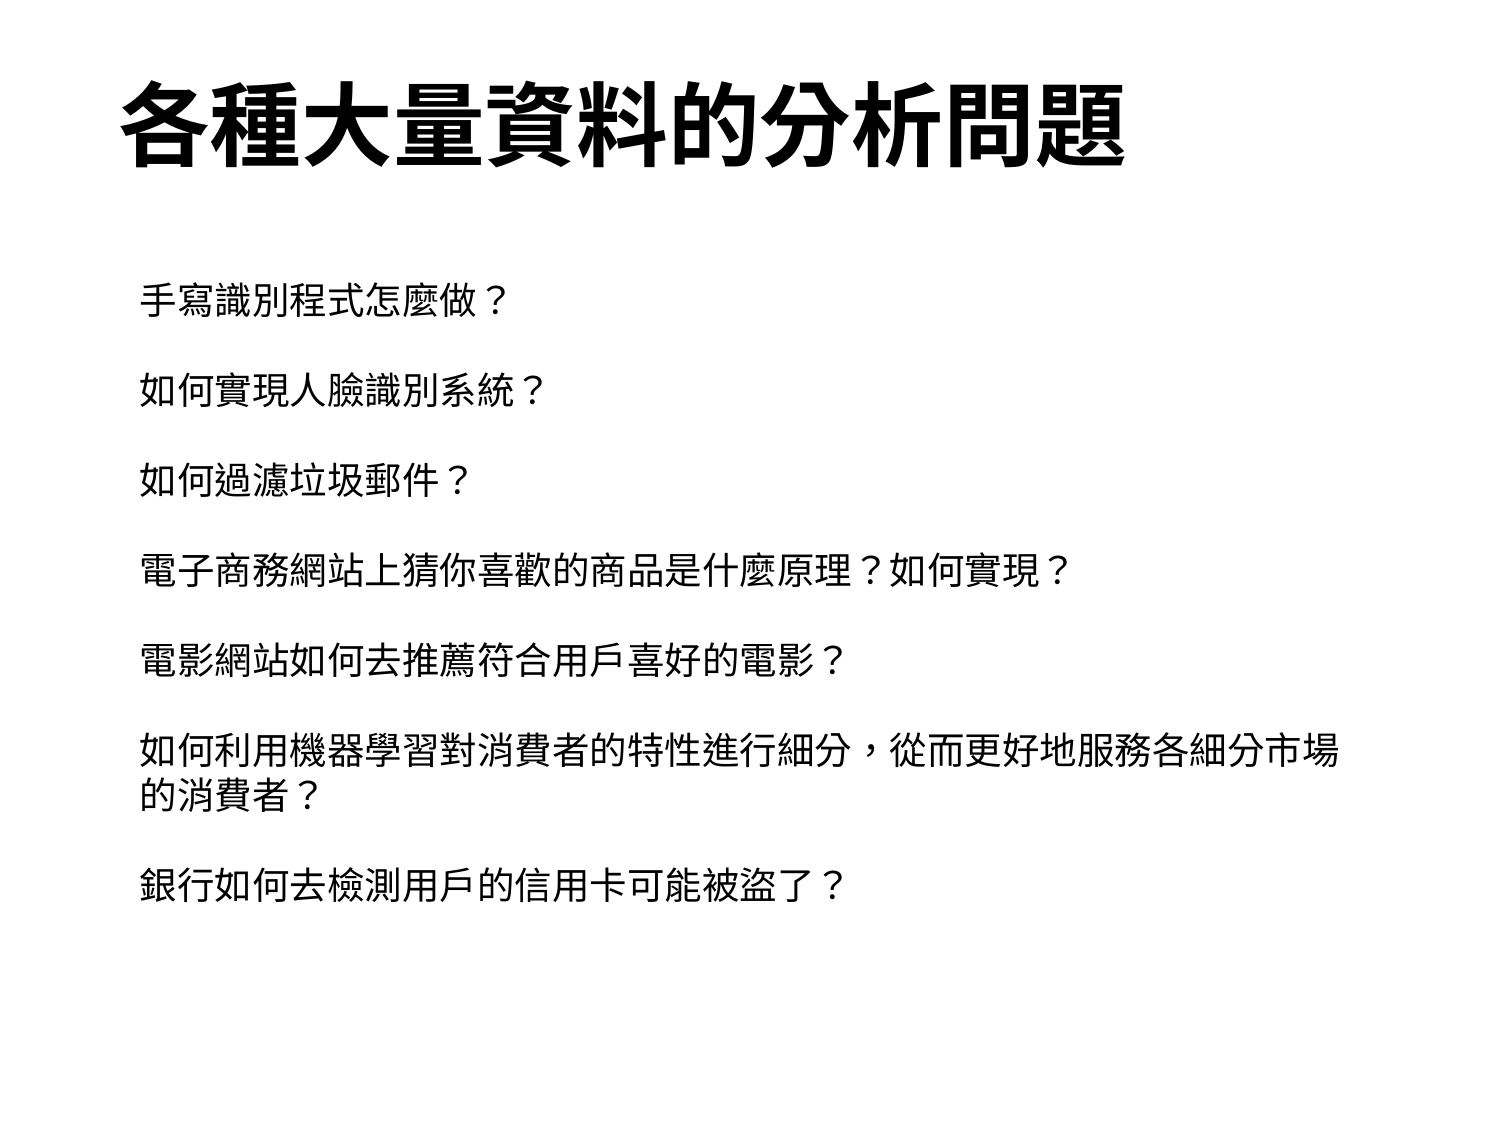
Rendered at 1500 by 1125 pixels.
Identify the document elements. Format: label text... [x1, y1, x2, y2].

title 各種大量資料的分析問題 [103, 59, 1163, 200]
text_box 手寫識別程式怎麼做？ 如何實現人臉識別系統？ 如何過濾垃圾郵件？ 電子商務網站上猜你喜歡的商品是什麼原理？如何實現？ 電影網站如何去推薦符合用戶喜好的電影？ 如何利用機器學習對消費者的特性進行細分，從而更好地服務各細分市場的消費者？ 銀行如何去檢測用戶的信用卡可能被盜了？ [124, 269, 1388, 915]
